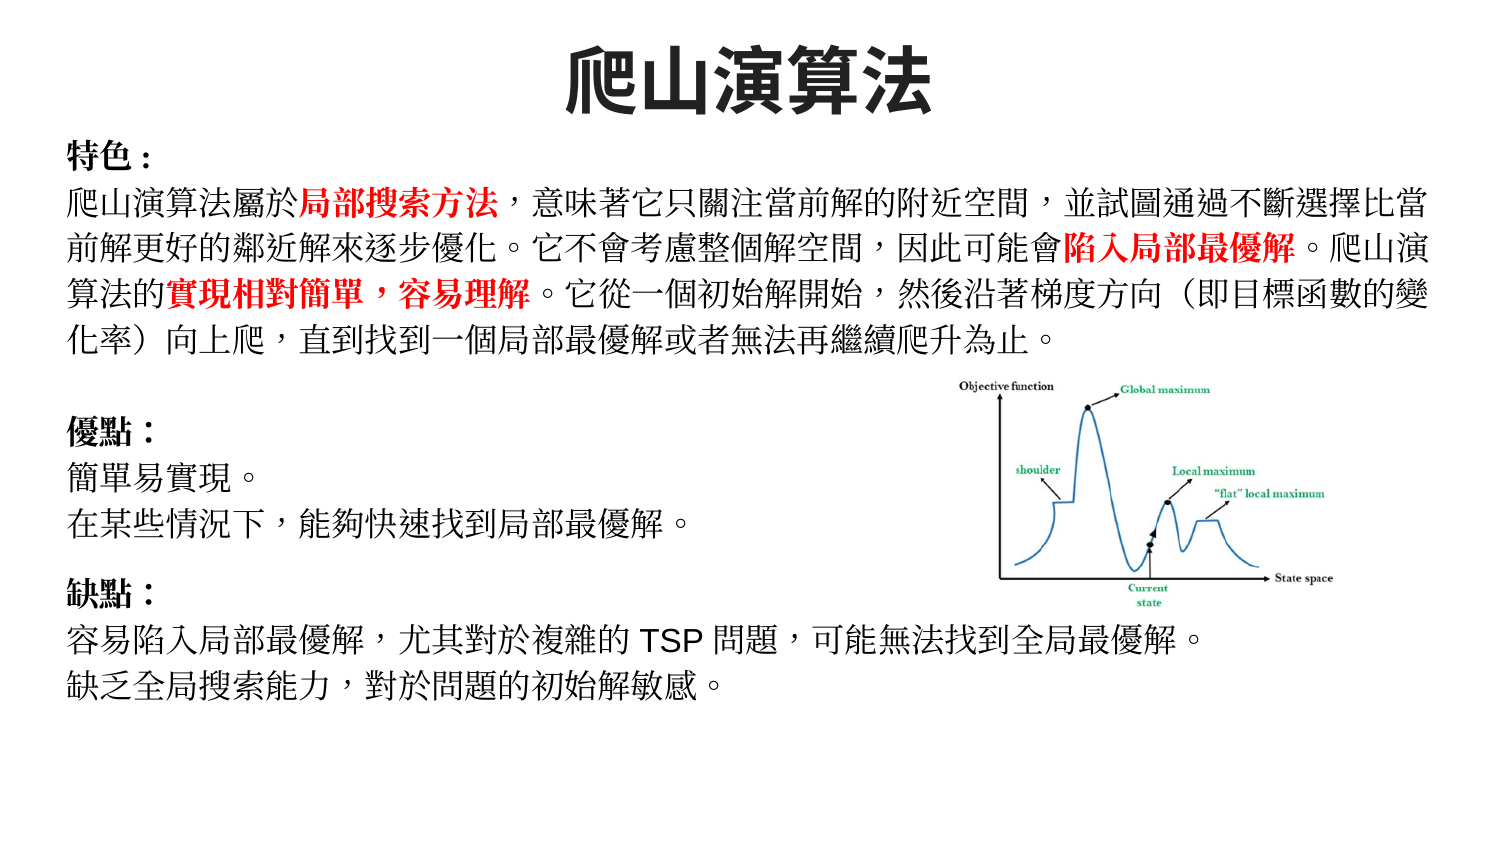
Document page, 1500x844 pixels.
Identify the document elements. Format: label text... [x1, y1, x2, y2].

title 爬山演算法 [51, 20, 1449, 114]
picture [950, 368, 1340, 611]
list 特色: 爬山演算法屬於局部搜索方法，意味著它只關注當前解的附近空間，並試圖通過不斷選擇比當前解更好的鄰近解來逐步優化。它不會考慮整個解空間，因此可能會陷入局部最優解。爬山演算法的實現相對簡單，容易理解。它從一個初始解開始，然後沿著梯度方向（即目標函數的變化率）向上爬，直到找到一個局部最優解或者無法再繼續爬升為止。 優點： 簡單易實現。 在某些情況下，能夠快速找到局部最優解。 缺點： 容易陷入局部最優解，尤其對於複雜的TSP問題，可能無法找到全局最優解。 缺乏全局搜索能力，對於問題的初始解敏感。 [51, 114, 1449, 663]
